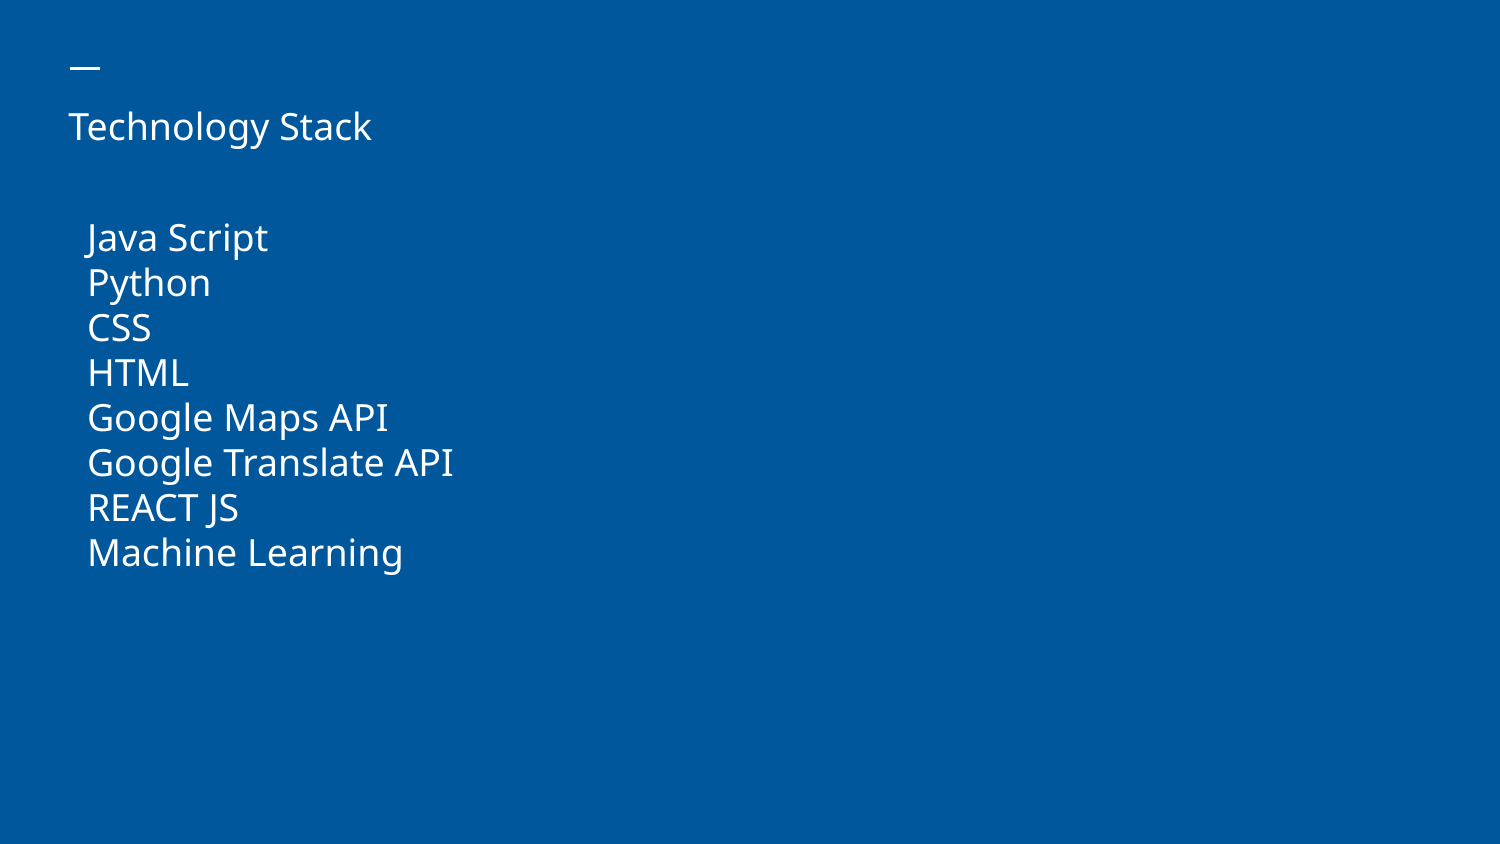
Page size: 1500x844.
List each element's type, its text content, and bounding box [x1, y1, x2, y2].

title Technology Stack Java Script Python CSS HTML Google Maps API Google Translate API REACT JS Machine Learning [53, 88, 636, 756]
